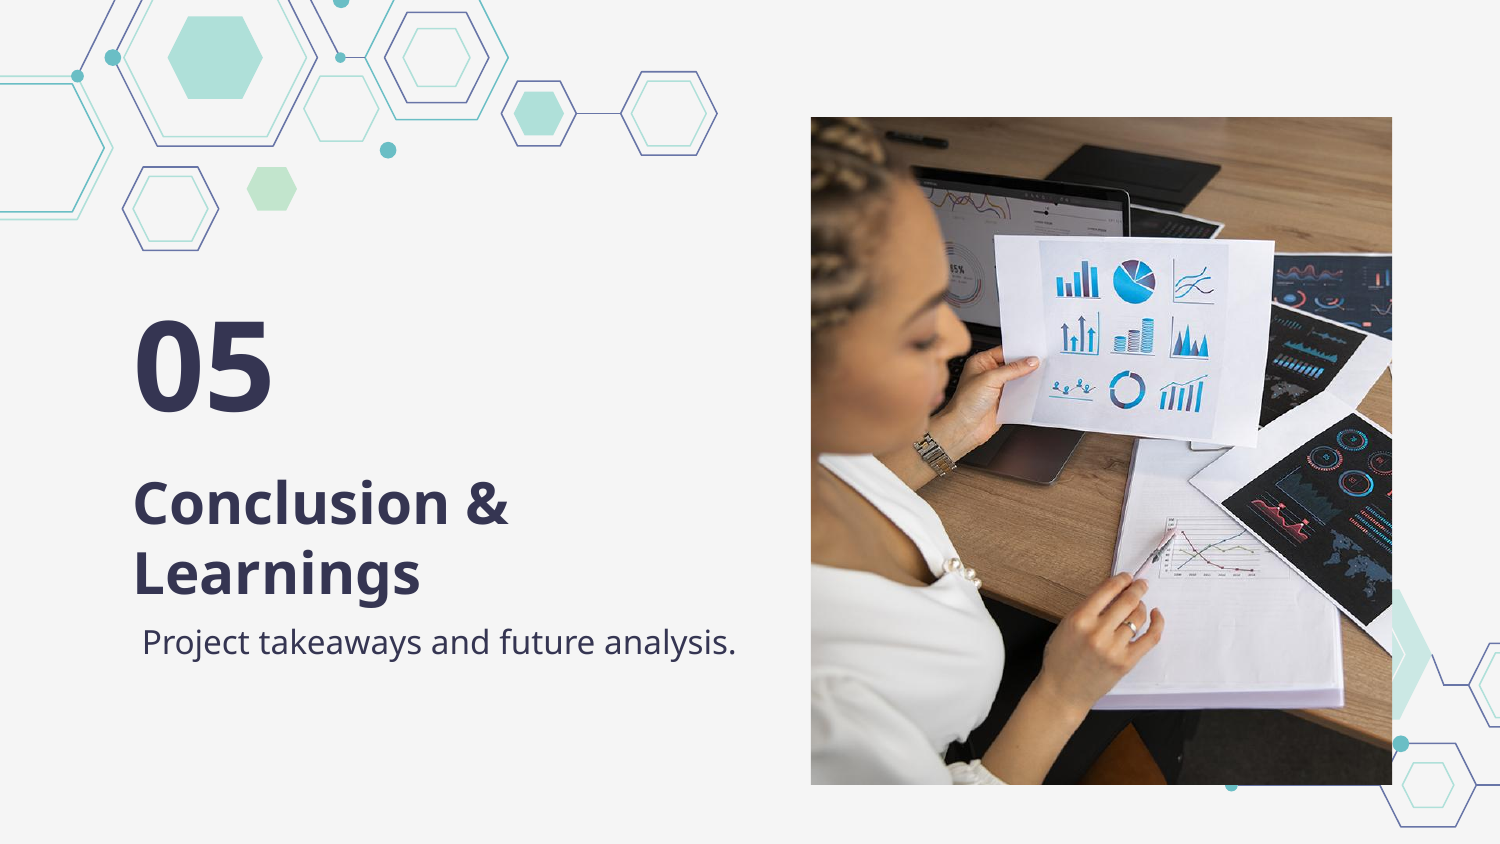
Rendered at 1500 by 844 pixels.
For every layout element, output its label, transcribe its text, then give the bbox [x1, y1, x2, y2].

picture [810, 117, 1393, 785]
title 05 [118, 313, 336, 452]
title Conclusion & Learnings [116, 451, 784, 590]
subtitle Project takeaways and future analysis. [118, 606, 785, 670]
